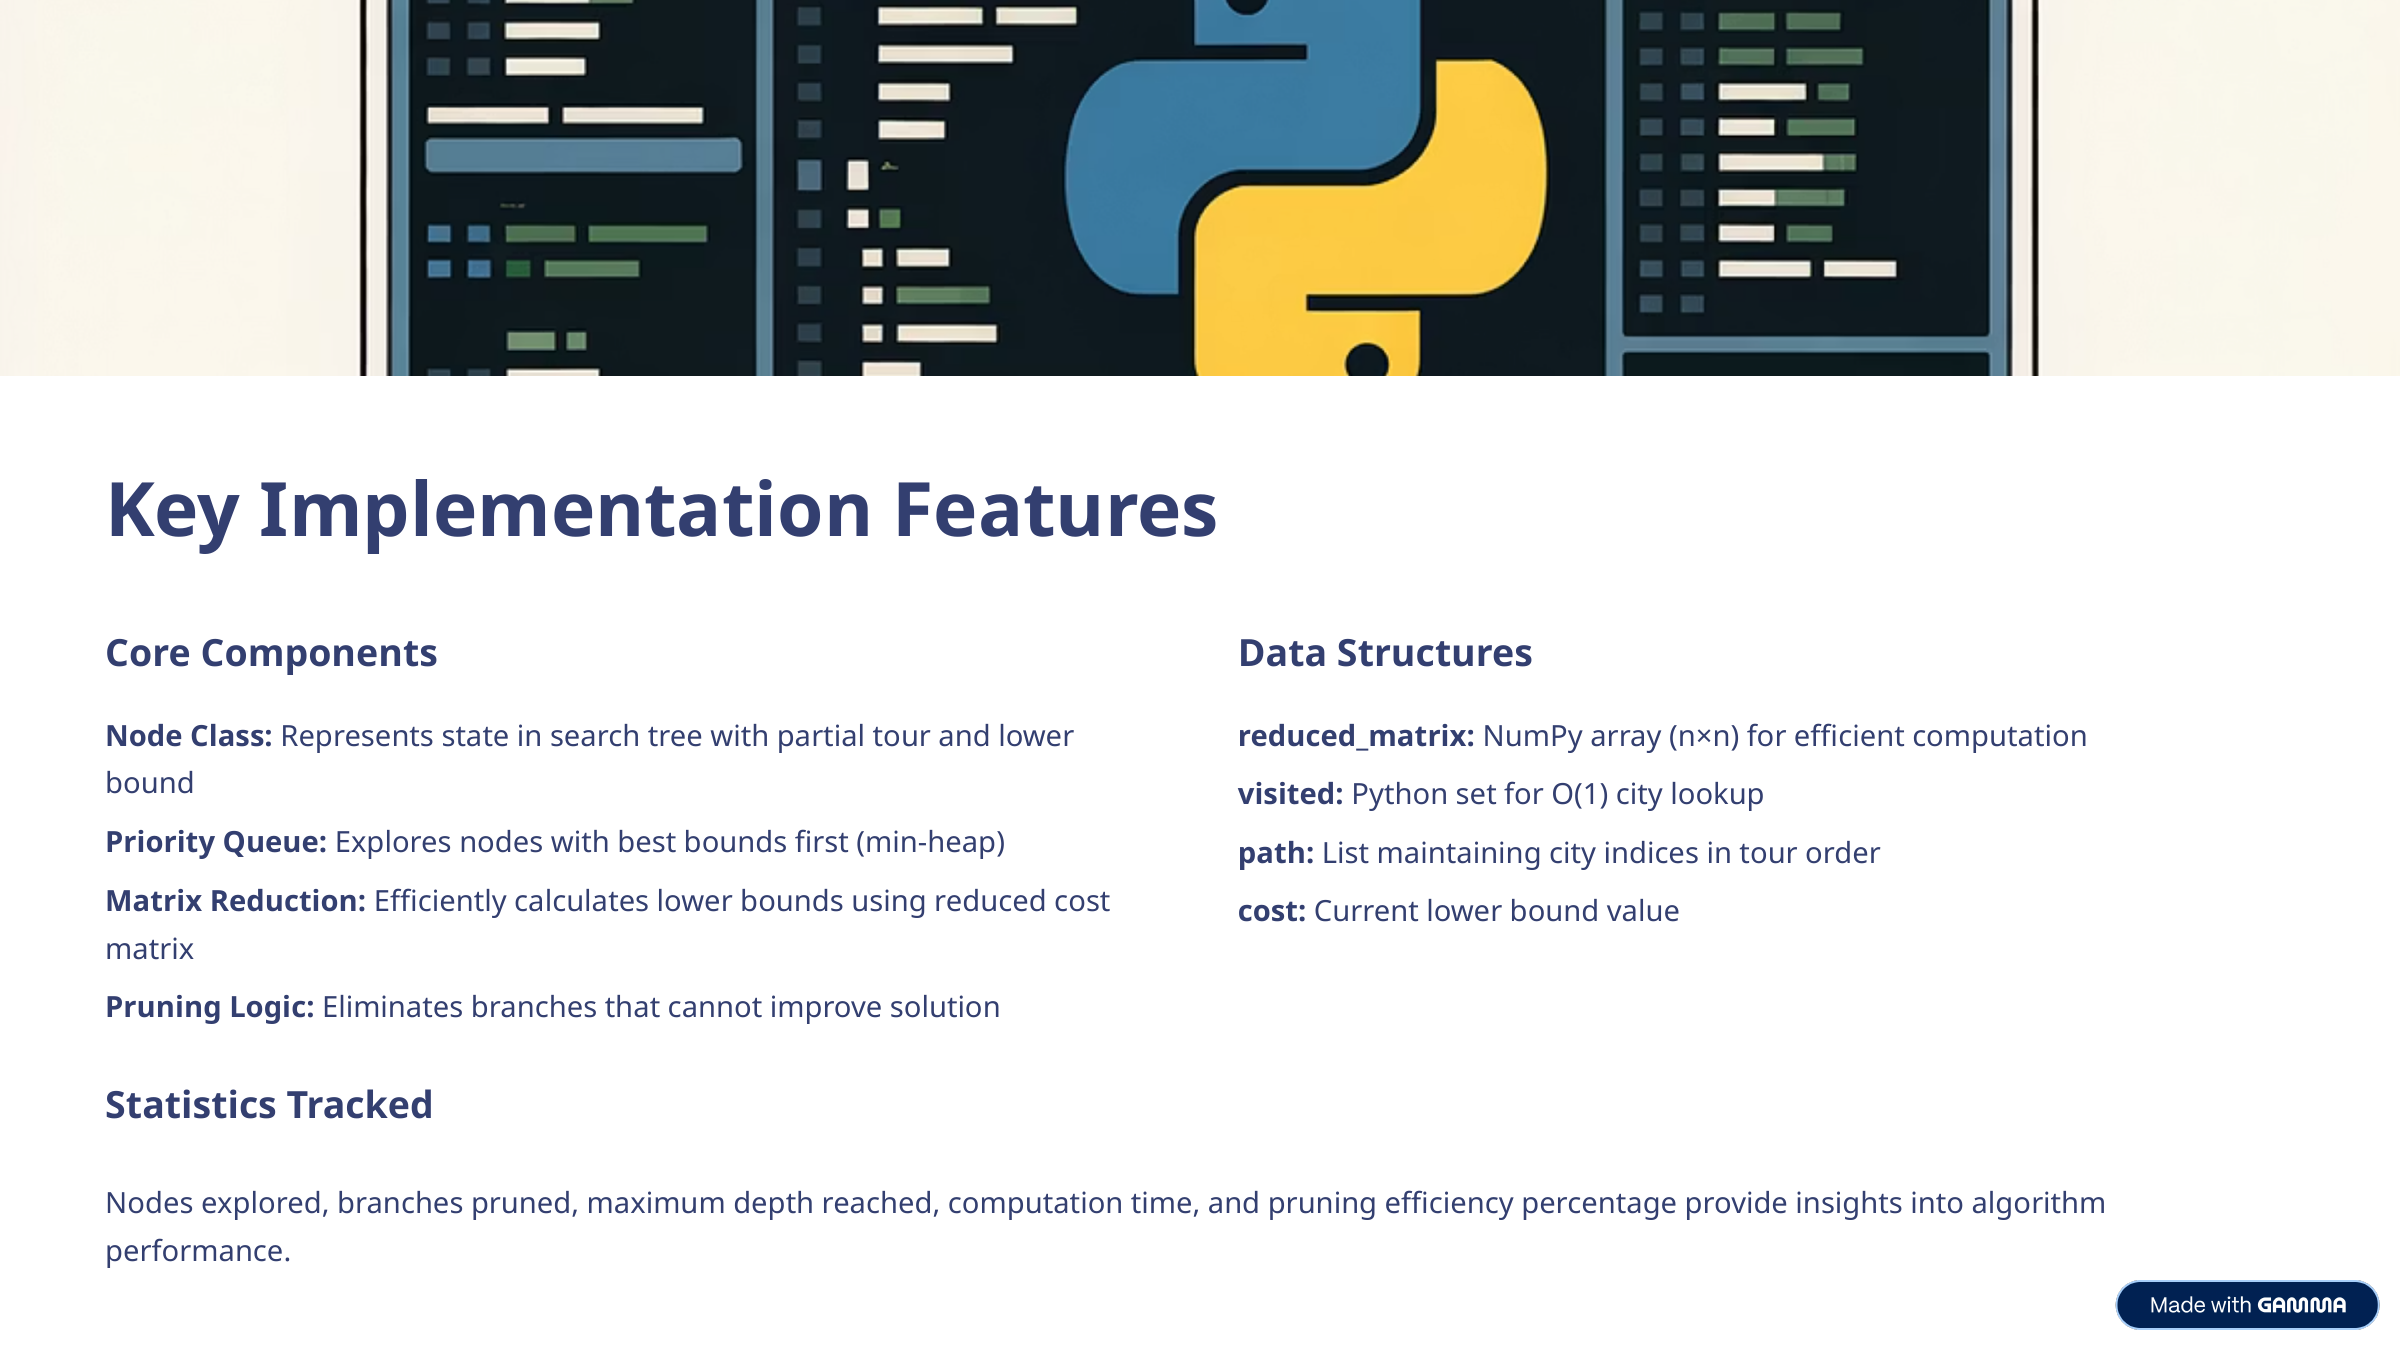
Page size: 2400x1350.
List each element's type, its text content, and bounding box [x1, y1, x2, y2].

text_box cost: Current lower bound value [1237, 879, 2297, 928]
text_box Nodes explored, branches pruned, maximum depth reached, computation time, and pruning efficiency percentage provide insights into algorithm performance. [105, 1171, 2295, 1268]
text_box path: List maintaining city indices in tour order [1237, 821, 2297, 870]
text_box visited: Python set for O(1) city lookup [1237, 762, 2297, 811]
text_box reduced_matrix: NumPy array (n×n) for efficient computation [1237, 703, 2297, 753]
text_box Key Implementation Features [105, 458, 1497, 552]
text_box Data Structures [1237, 627, 1626, 674]
text_box Core Components [105, 627, 534, 674]
text_box Matrix Reduction: Efficiently calculates lower bounds using reduced cost matrix [105, 869, 1164, 966]
text_box Node Class: Represents state in search tree with partial tour and lower bound [105, 704, 1164, 801]
picture [2106, 1271, 2389, 1339]
text_box Priority Queue: Explores nodes with best bounds first (min-heap) [105, 810, 1164, 859]
text_box Pruning Logic: Eliminates branches that cannot improve solution [105, 975, 1164, 1024]
picture [0, 0, 2400, 376]
text_box Statistics Tracked [105, 1079, 545, 1127]
